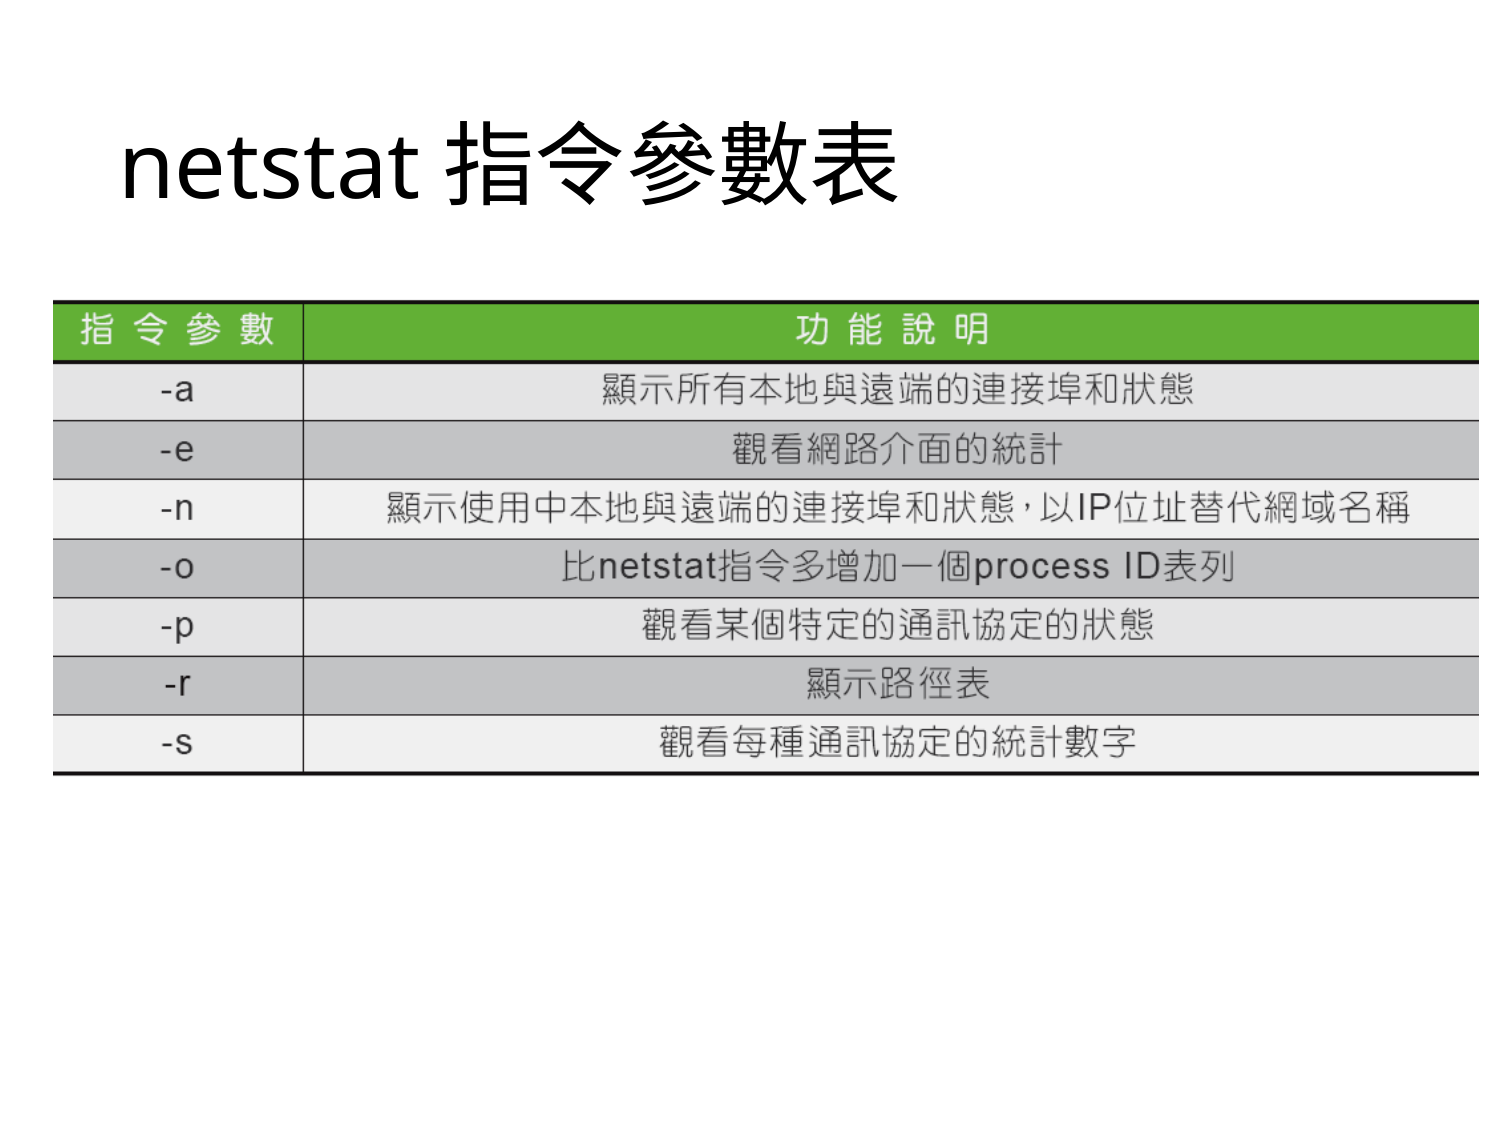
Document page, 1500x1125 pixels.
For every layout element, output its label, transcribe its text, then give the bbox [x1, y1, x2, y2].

picture [53, 299, 1479, 777]
title netstat指令參數表 [103, 59, 1397, 278]
